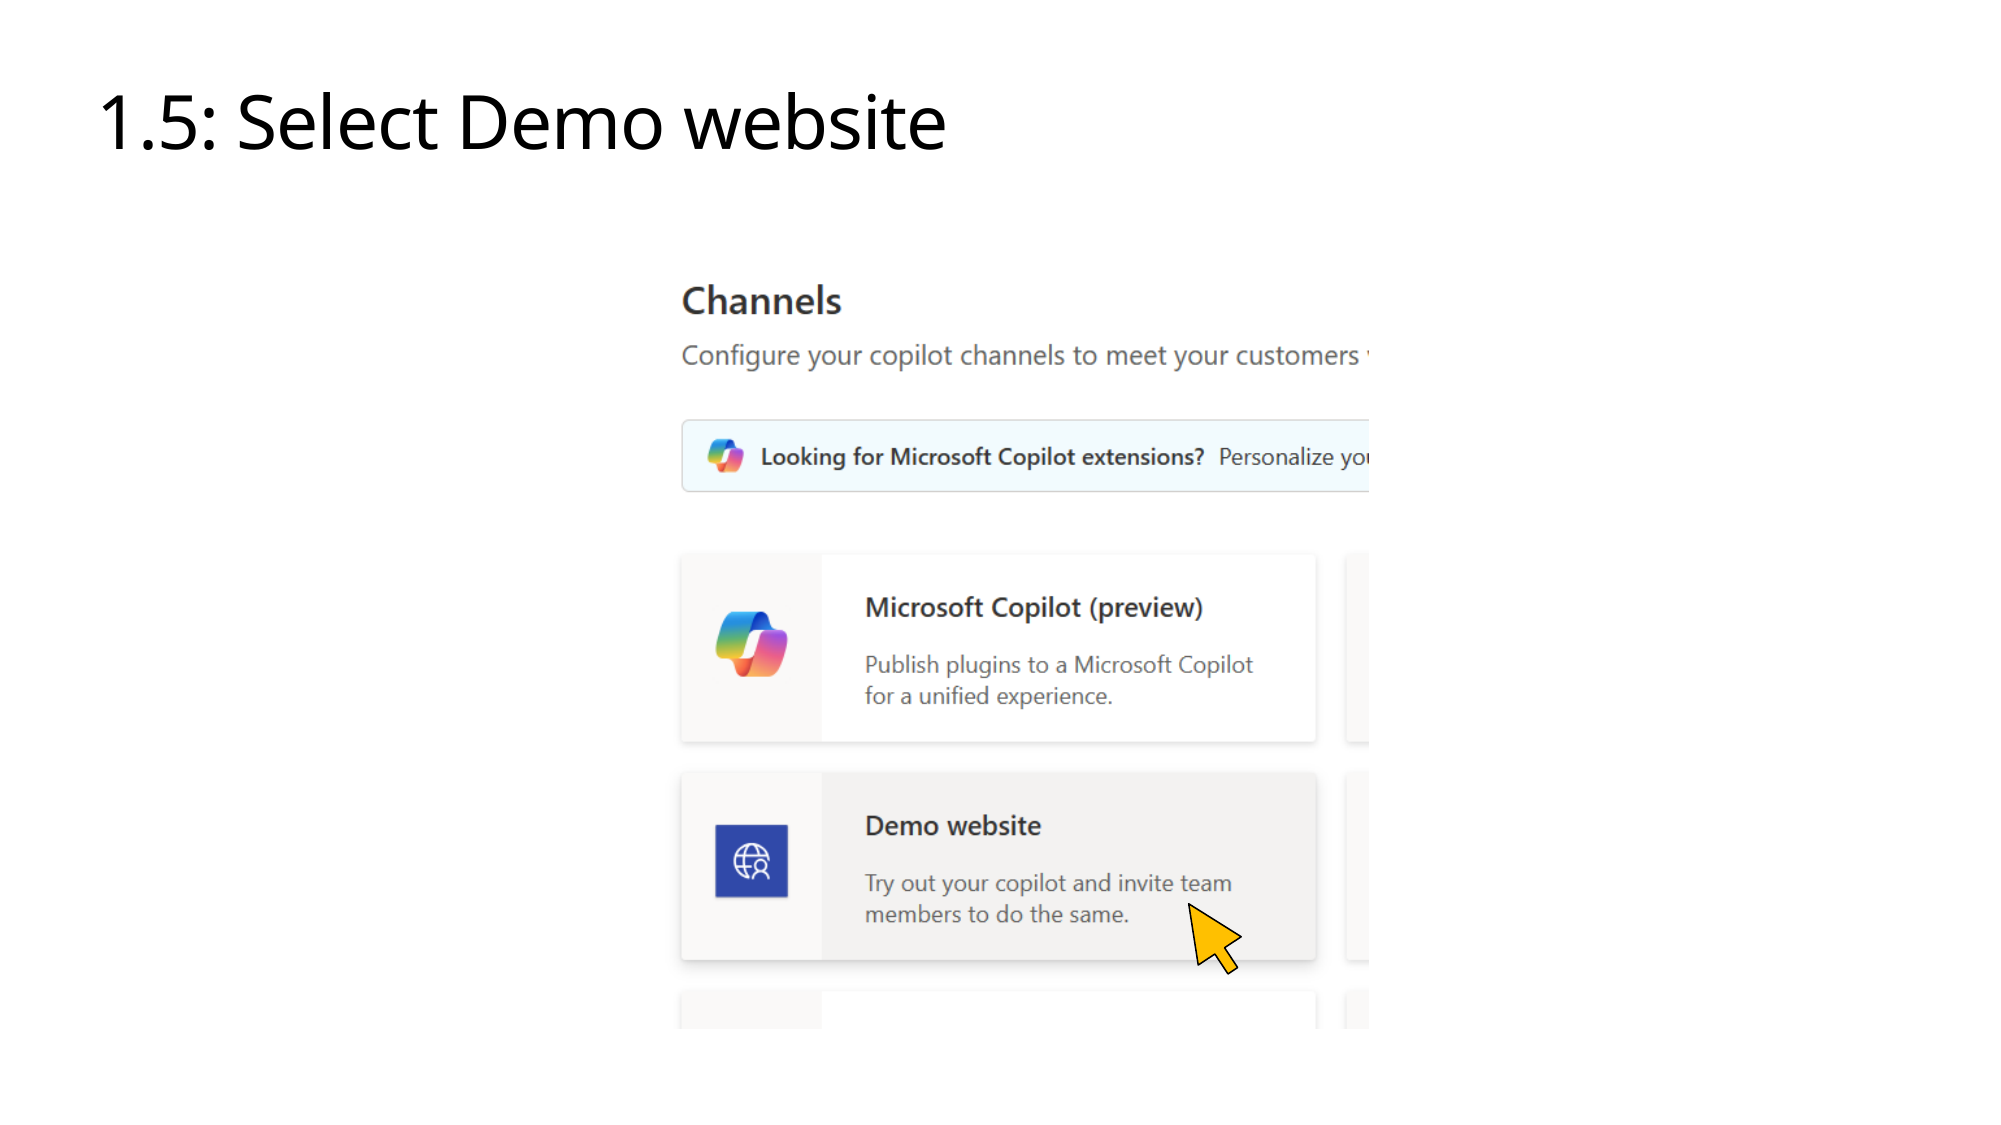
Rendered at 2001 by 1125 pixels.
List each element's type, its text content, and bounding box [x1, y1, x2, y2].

title 1.5: Select Demo website [96, 75, 1904, 166]
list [630, 235, 1369, 1029]
